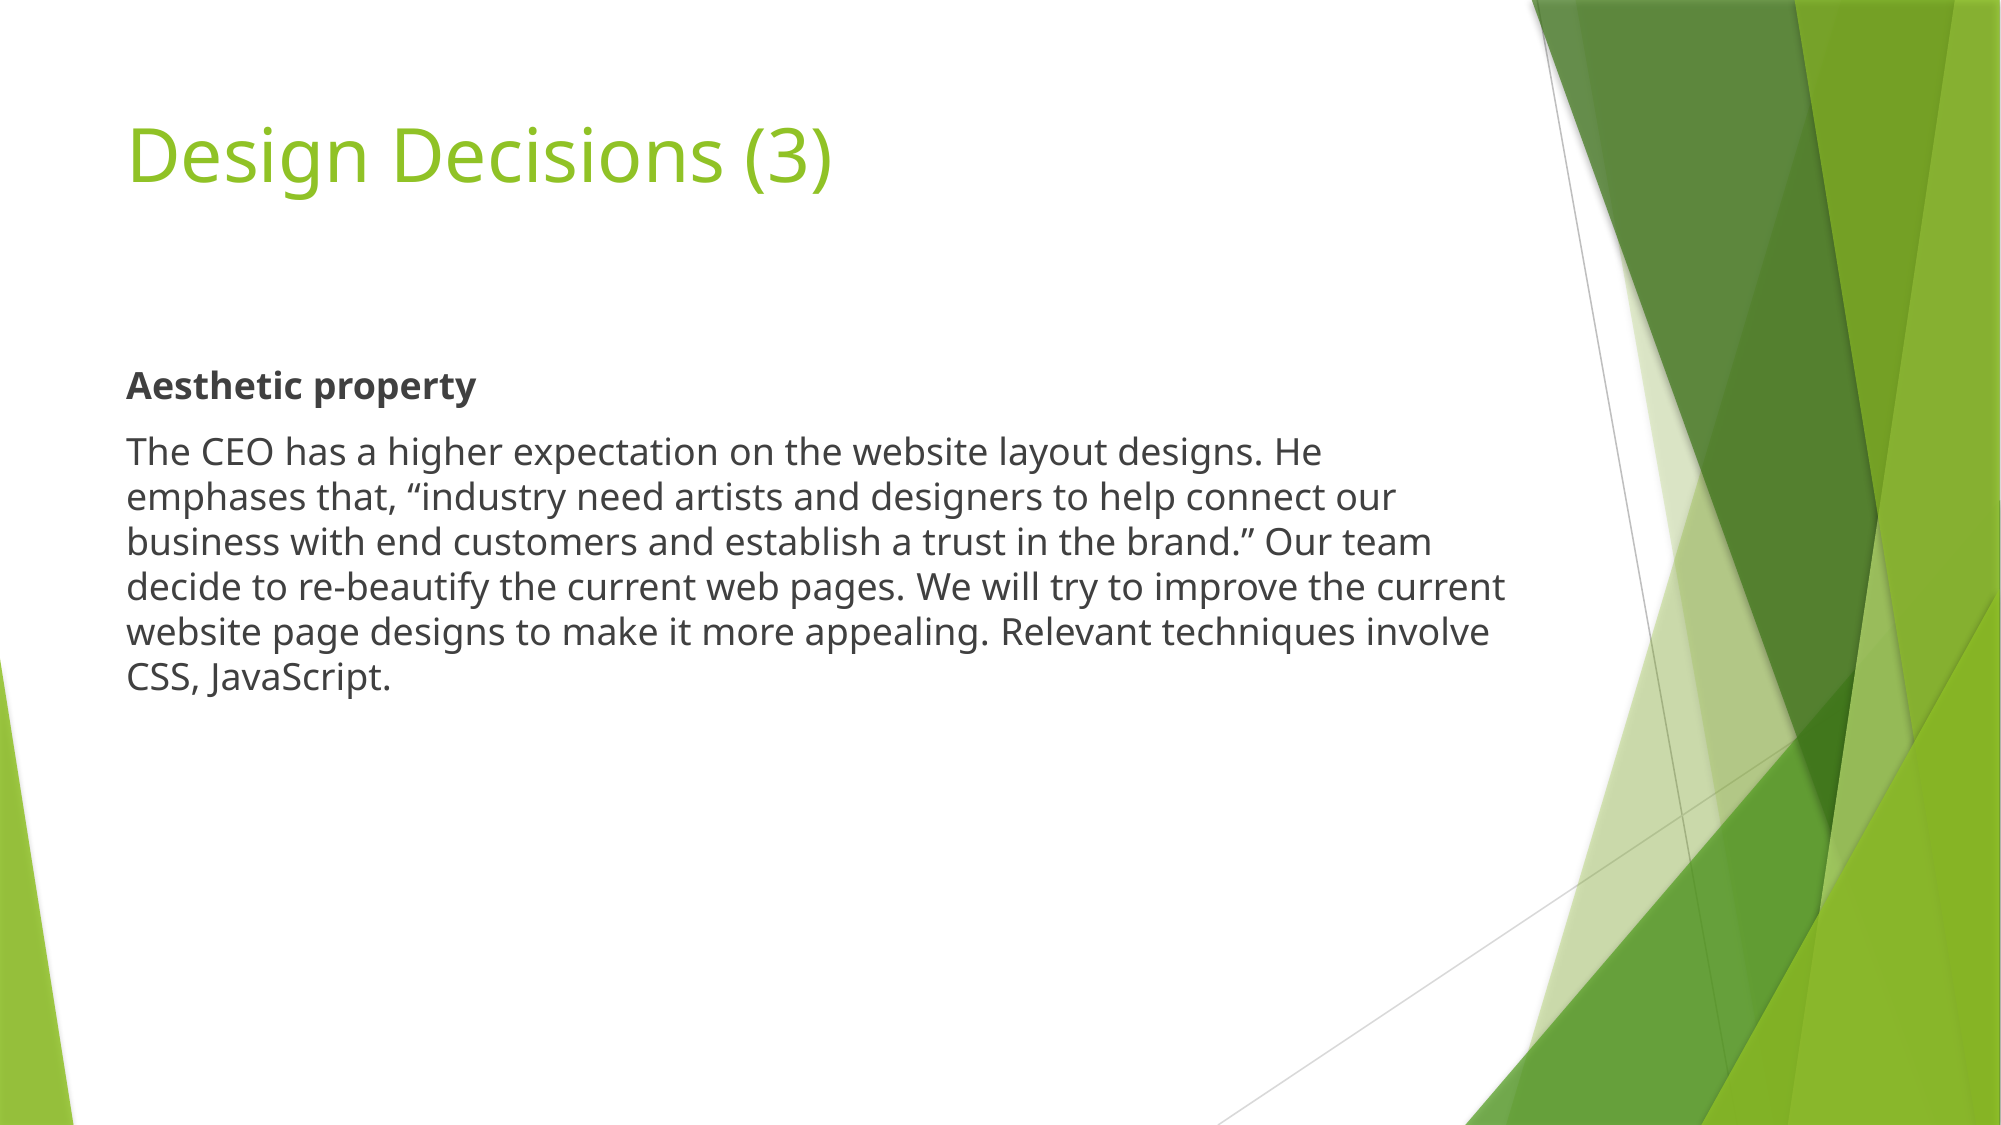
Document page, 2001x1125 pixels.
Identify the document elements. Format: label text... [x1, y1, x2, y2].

list Aesthetic property The CEO has a higher expectation on the website layout designs. He emphases that, “industry need artists and designers to help connect our business with end customers and establish a trust in the brand.” Our team decide to re-beautify the current web pages. We will try to improve the current website page designs to make it more appealing. Relevant techniques involve CSS, JavaScript. [111, 354, 1522, 992]
title Design Decisions (3) [111, 99, 1522, 317]
